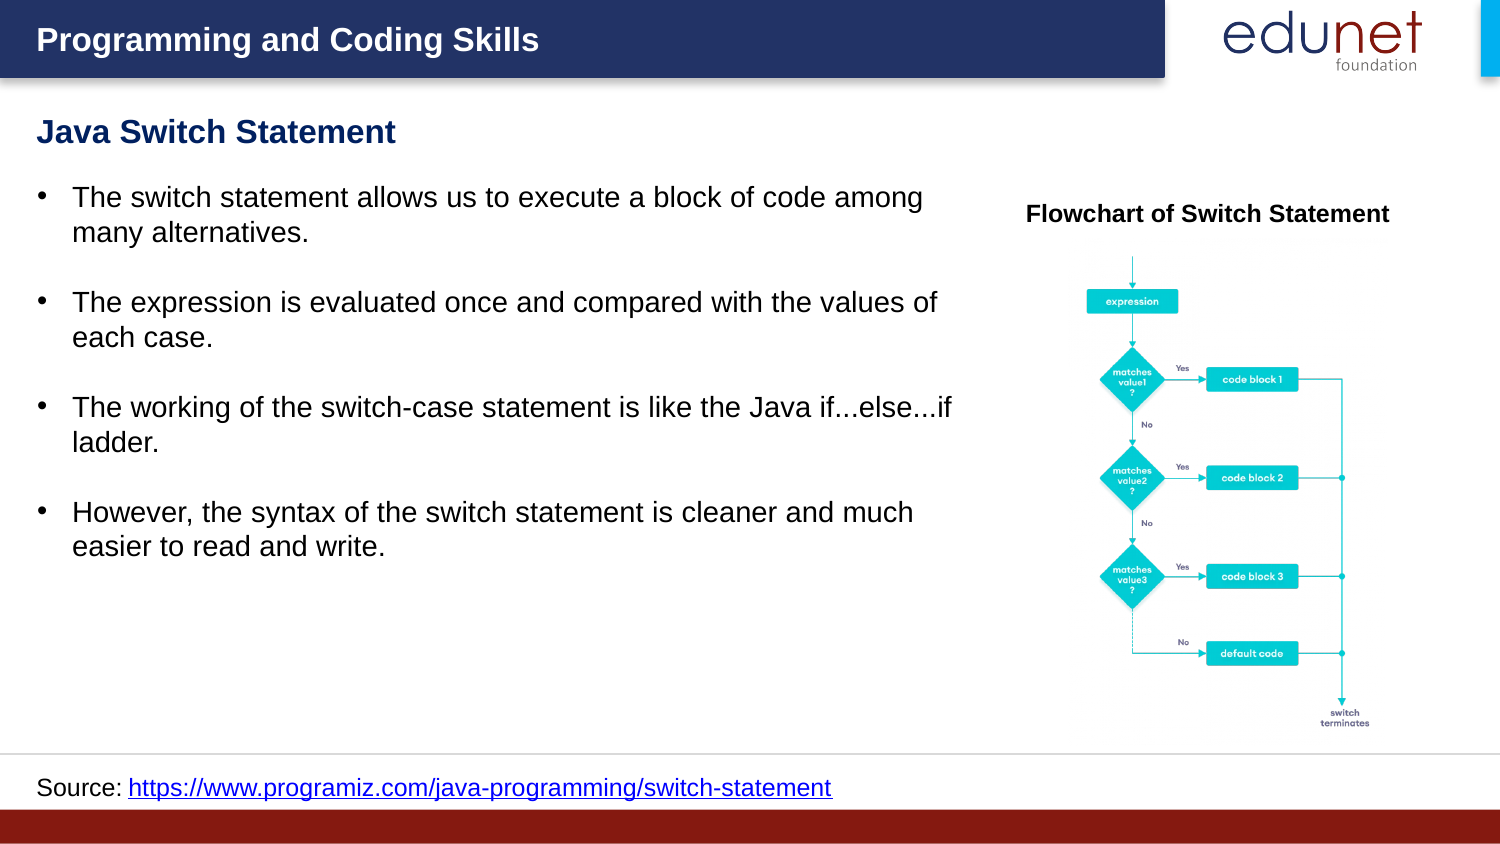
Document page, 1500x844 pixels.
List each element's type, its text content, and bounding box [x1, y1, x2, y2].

text_box https://www.programiz.com/java-programming/switch-statement [113, 763, 970, 809]
picture [1219, 8, 1424, 75]
text_box Source: [21, 763, 113, 809]
text_box Flowchart of Switch Statement [1014, 187, 1402, 233]
title Java Switch Statement [21, 97, 579, 164]
picture [1068, 238, 1388, 747]
text_box The switch statement allows us to execute a block of code among many alternatives. The expression is evaluated once and compared with the values of each case. The working of the switch-case statement is like the Java if...else...if ladder. However, the syntax of the switch statement is cleaner and much easier to read and write. [25, 172, 966, 569]
